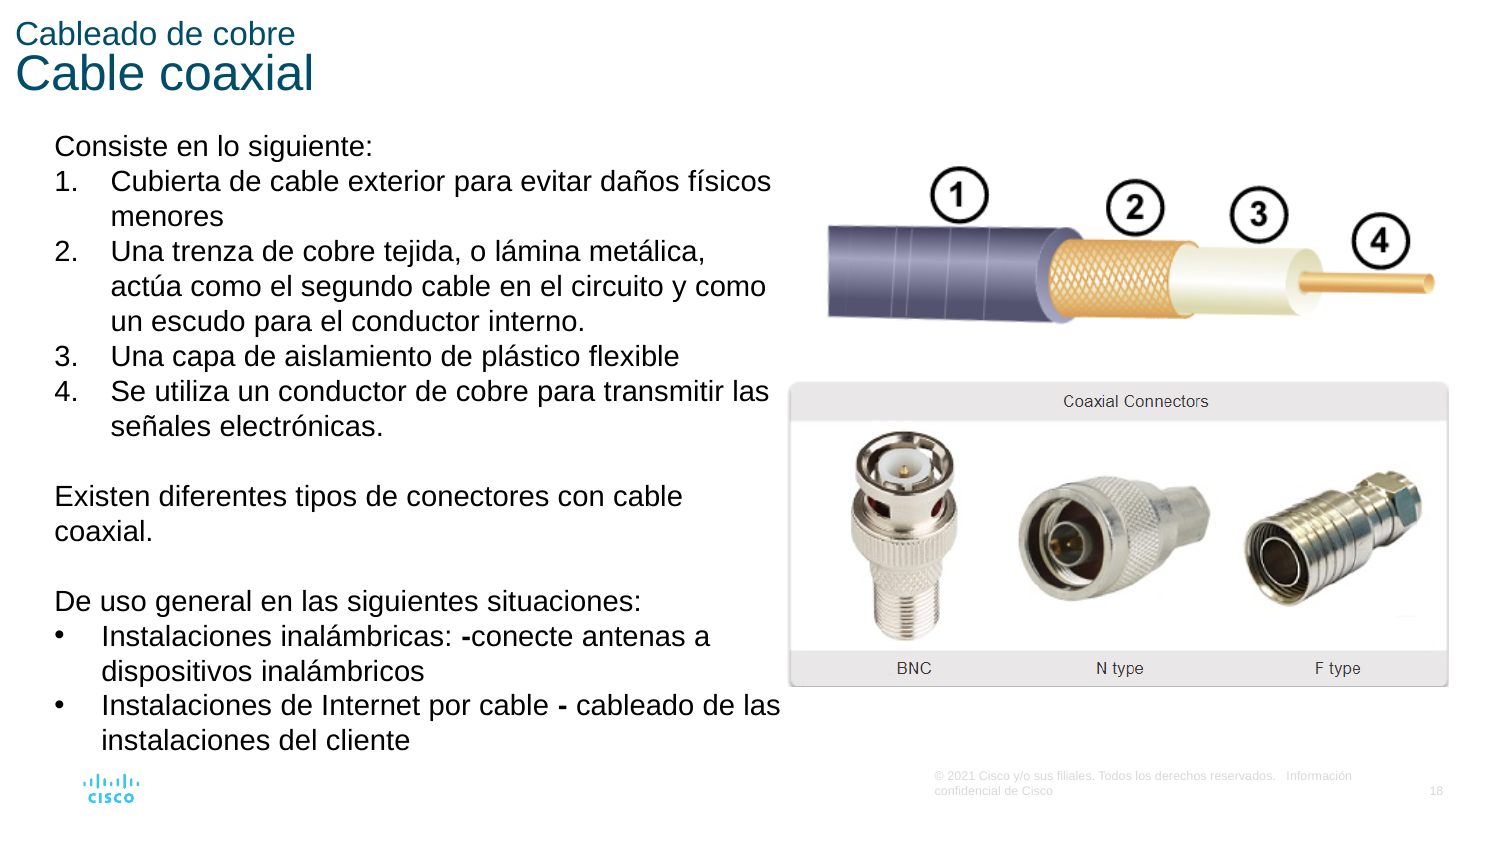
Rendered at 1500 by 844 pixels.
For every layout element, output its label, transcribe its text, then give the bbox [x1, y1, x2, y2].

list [819, 143, 1449, 337]
text_box Consiste en lo siguiente: Cubierta de cable exterior para evitar daños físicos menores Una trenza de cobre tejida, o lámina metálica, actúa como el segundo cable en el circuito y como un escudo para el conductor interno. Una capa de aislamiento de plástico flexible Se utiliza un conductor de cobre para transmitir las señales electrónicas. Existen diferentes tipos de conectores con cable coaxial. De uso general en las siguientes situaciones: Instalaciones inalámbricas: -conecte antenas a dispositivos inalámbricos Instalaciones de Internet por cable - cableado de las instalaciones del cliente [39, 120, 801, 764]
title Cableado de cobre Cable coaxial [0, 0, 1369, 121]
picture [787, 381, 1449, 687]
